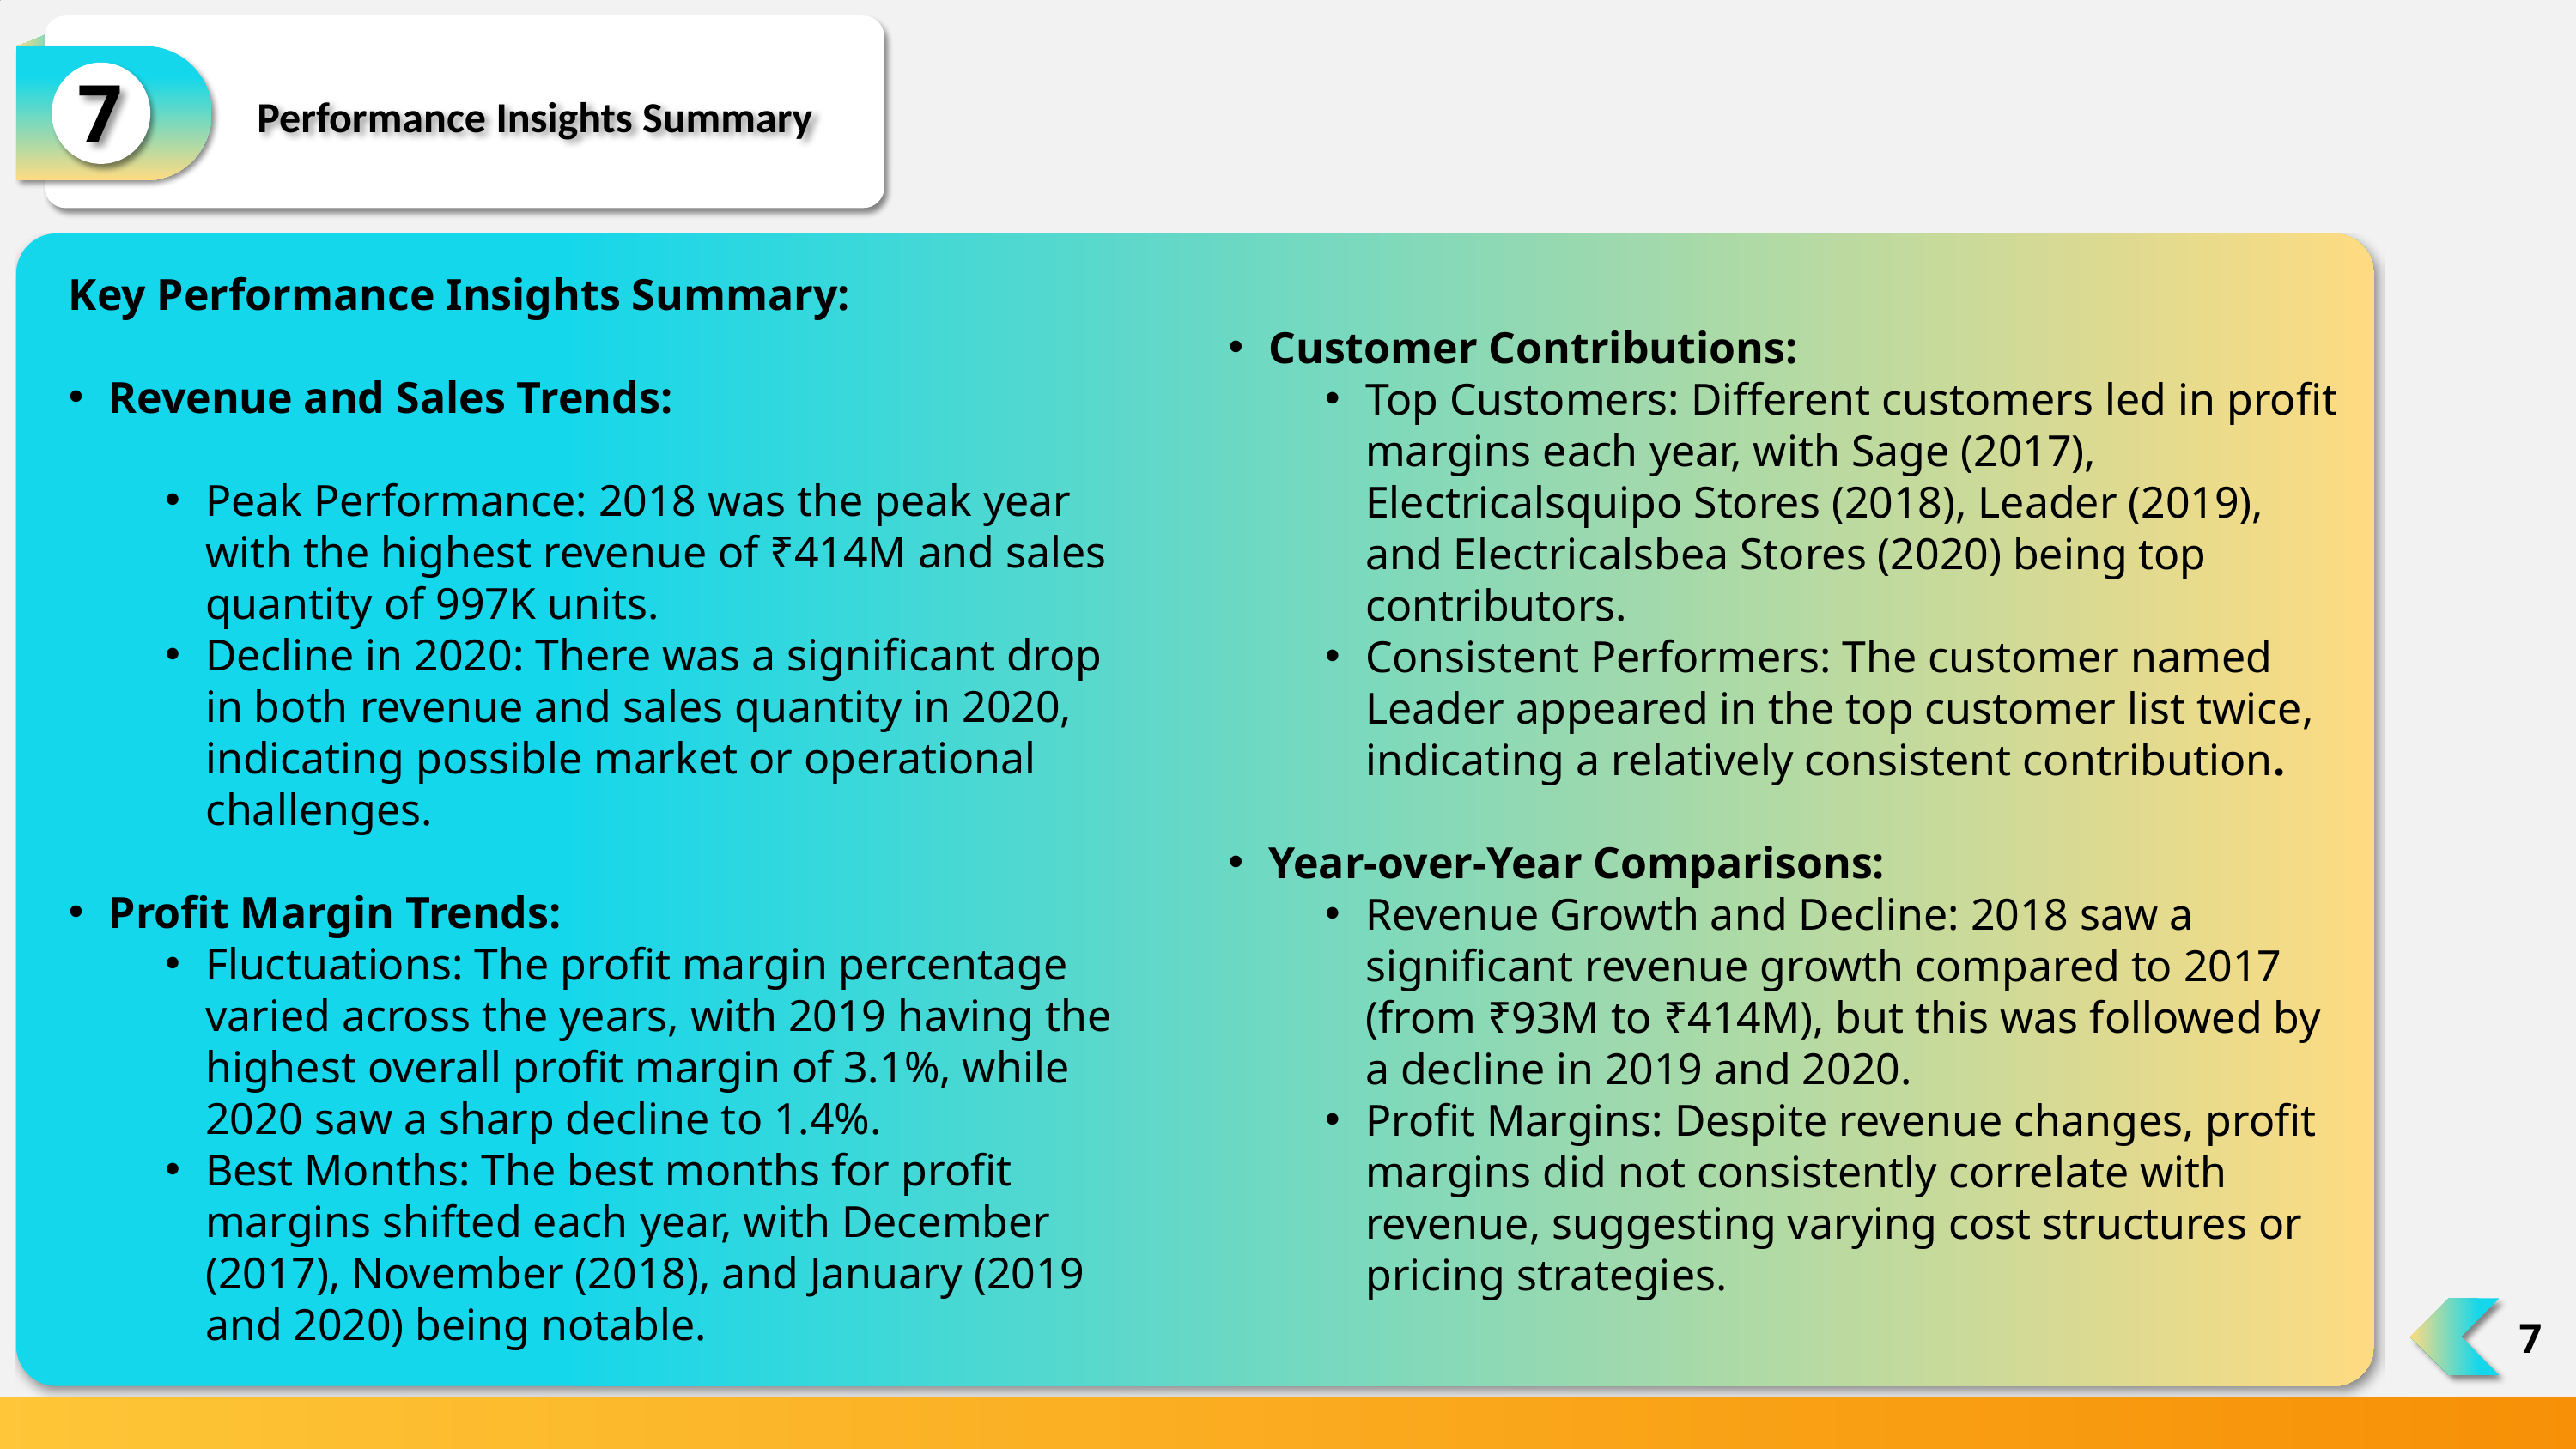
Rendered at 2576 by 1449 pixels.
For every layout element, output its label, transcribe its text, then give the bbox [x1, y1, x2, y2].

text_box [322, 1397, 333, 1449]
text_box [15, 15, 884, 209]
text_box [2410, 1298, 2561, 1376]
text_box [232, 1397, 241, 1449]
text_box Key Performance Insights Summary: Revenue and Sales Trends: Peak Performance: 2018 was the peak year with the highest revenue of ₹414M and sales quantity of 997K units. Decline in 2020: There was a significant drop in both revenue and sales quantity in 2020, indicating possible market or operational challenges. Profit Margin Trends: Fluctuations: The profit margin percentage varied across the years, with 2019 having the highest overall profit margin of 3.1%, while 2020 saw a sharp decline to 1.4%. Best Months: The best months for profit margins shifted each year, with December (2017), November (2018), and January (2019 and 2020) being notable. [56, 261, 1147, 1355]
text_box [15, 233, 2374, 1386]
text_box Customer Contributions: Top Customers: Different customers led in profit margins each year, with Sage (2017), Electricalsquipo Stores (2018), Leader (2019), and Electricalsbea Stores (2020) being top contributors. Consistent Performers: The customer named Leader appeared in the top customer list twice, indicating a relatively consistent contribution. Year-over-Year Comparisons: Revenue Growth and Decline: 2018 saw a significant revenue growth compared to 2017 (from ₹93M to ₹414M), but this was followed by a decline in 2019 and 2020. Profit Margins: Despite revenue changes, profit margins did not consistently correlate with revenue, suggesting varying cost structures or pricing strategies. [1215, 263, 2354, 1306]
